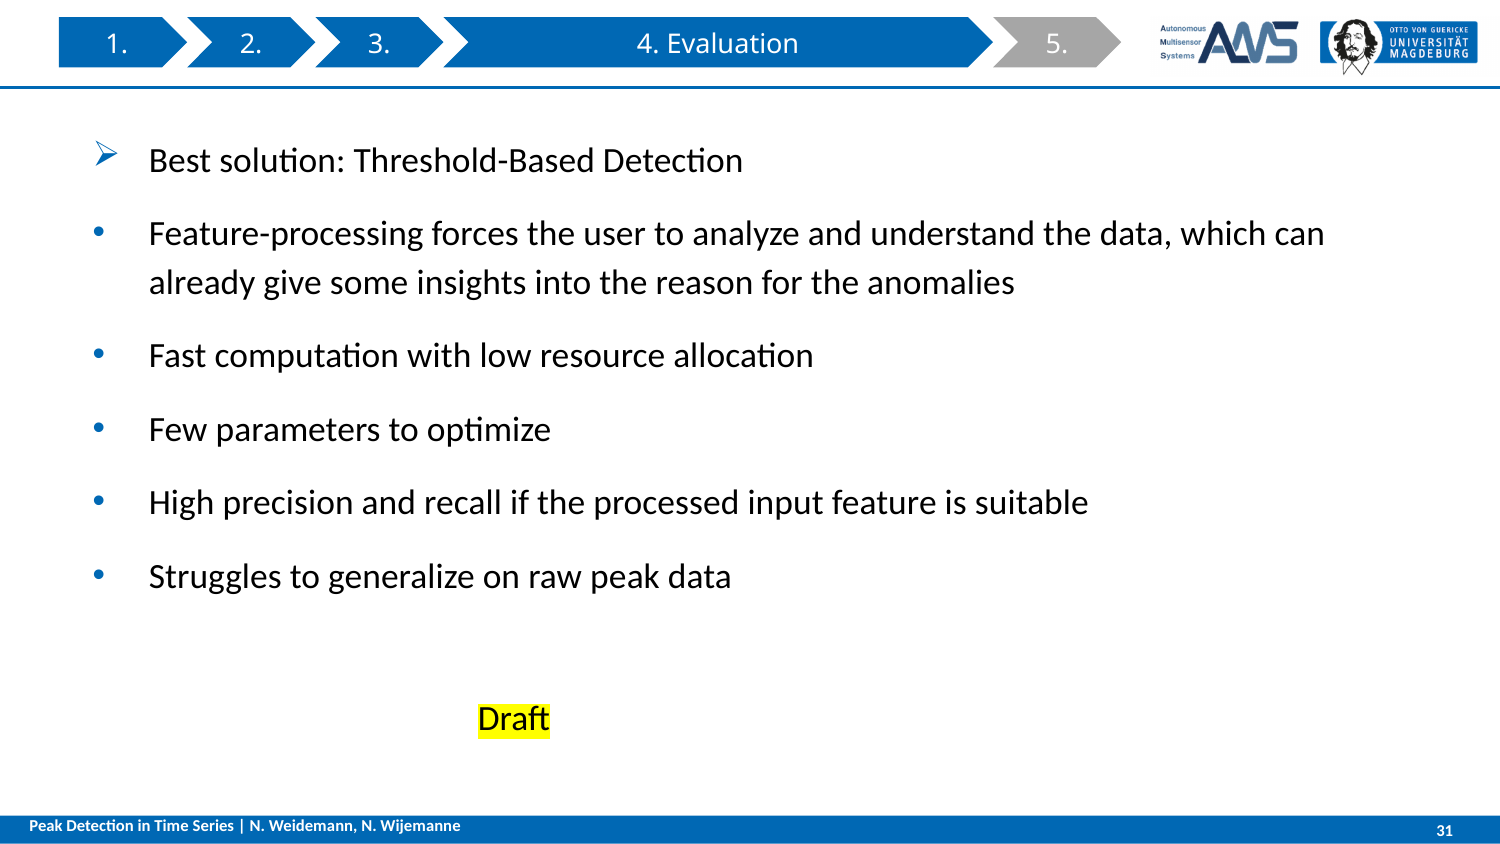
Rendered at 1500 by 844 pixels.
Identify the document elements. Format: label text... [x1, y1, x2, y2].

list Best solution: Threshold-Based Detection Feature-processing forces the user to analyze and understand the data, which can already give some insights into the reason for the anomalies Fast computation with low resource allocation Few parameters to optimize High precision and recall if the processed input feature is suitable Struggles to generalize on raw peak data [59, 123, 1441, 721]
text_box Draft [443, 690, 1113, 805]
slide_number 31 [1312, 815, 1454, 844]
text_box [58, 16, 1122, 68]
picture [1150, 16, 1500, 77]
text_box Peak Detection in Time Series | N. Weidemann, N. Wijemanne [14, 804, 666, 844]
